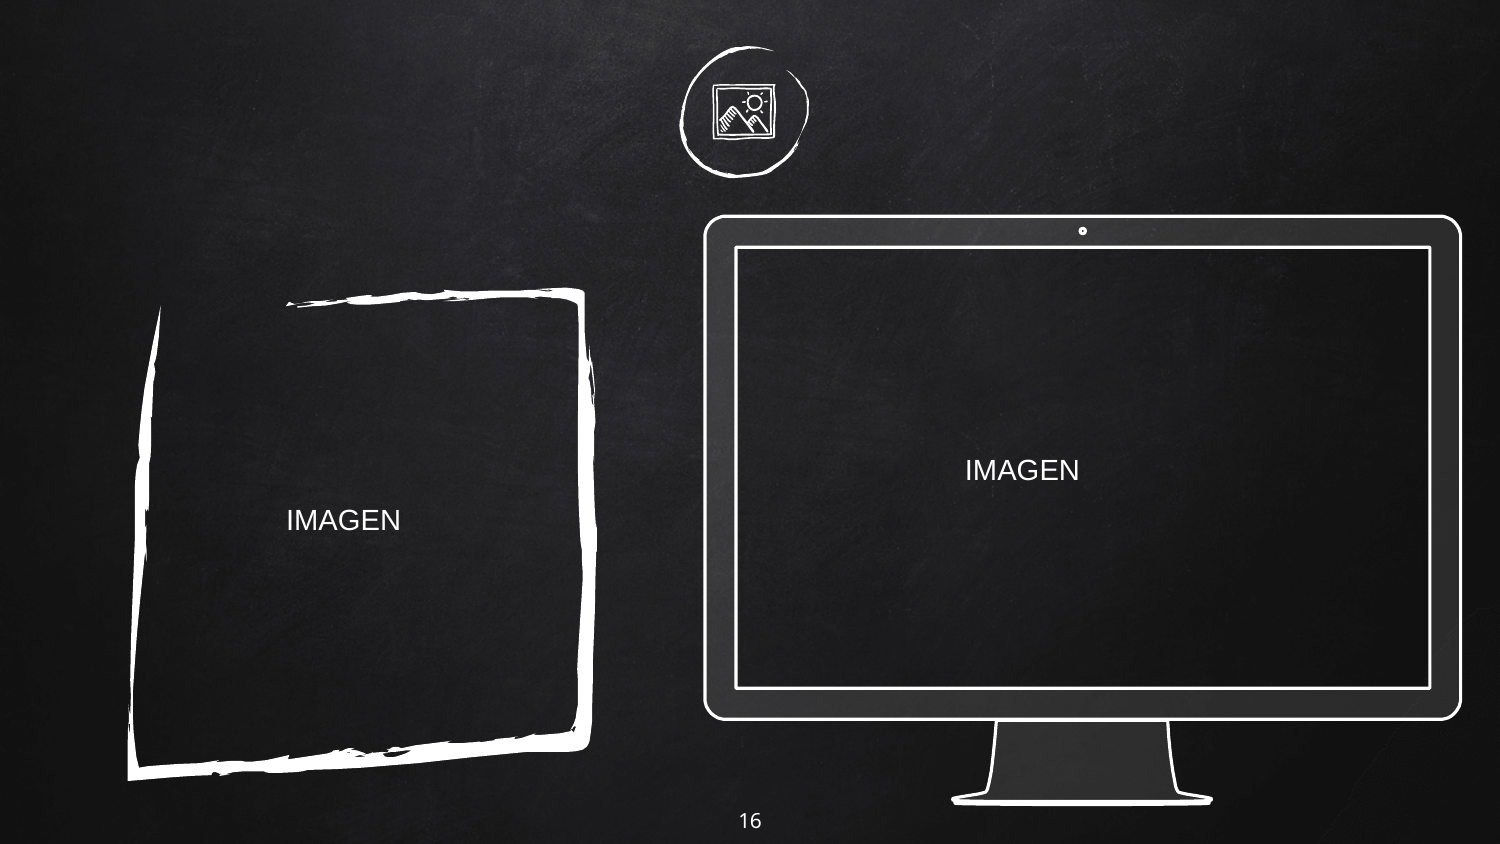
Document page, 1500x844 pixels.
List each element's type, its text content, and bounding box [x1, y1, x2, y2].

text_box [704, 216, 1461, 805]
text_box [712, 84, 776, 141]
text_box IMAGEN [271, 493, 508, 544]
slide_number 16 [705, 792, 795, 844]
picture [0, 0, 1500, 844]
text_box [679, 46, 809, 179]
text_box IMAGEN [950, 443, 1187, 494]
text_box [127, 287, 597, 782]
